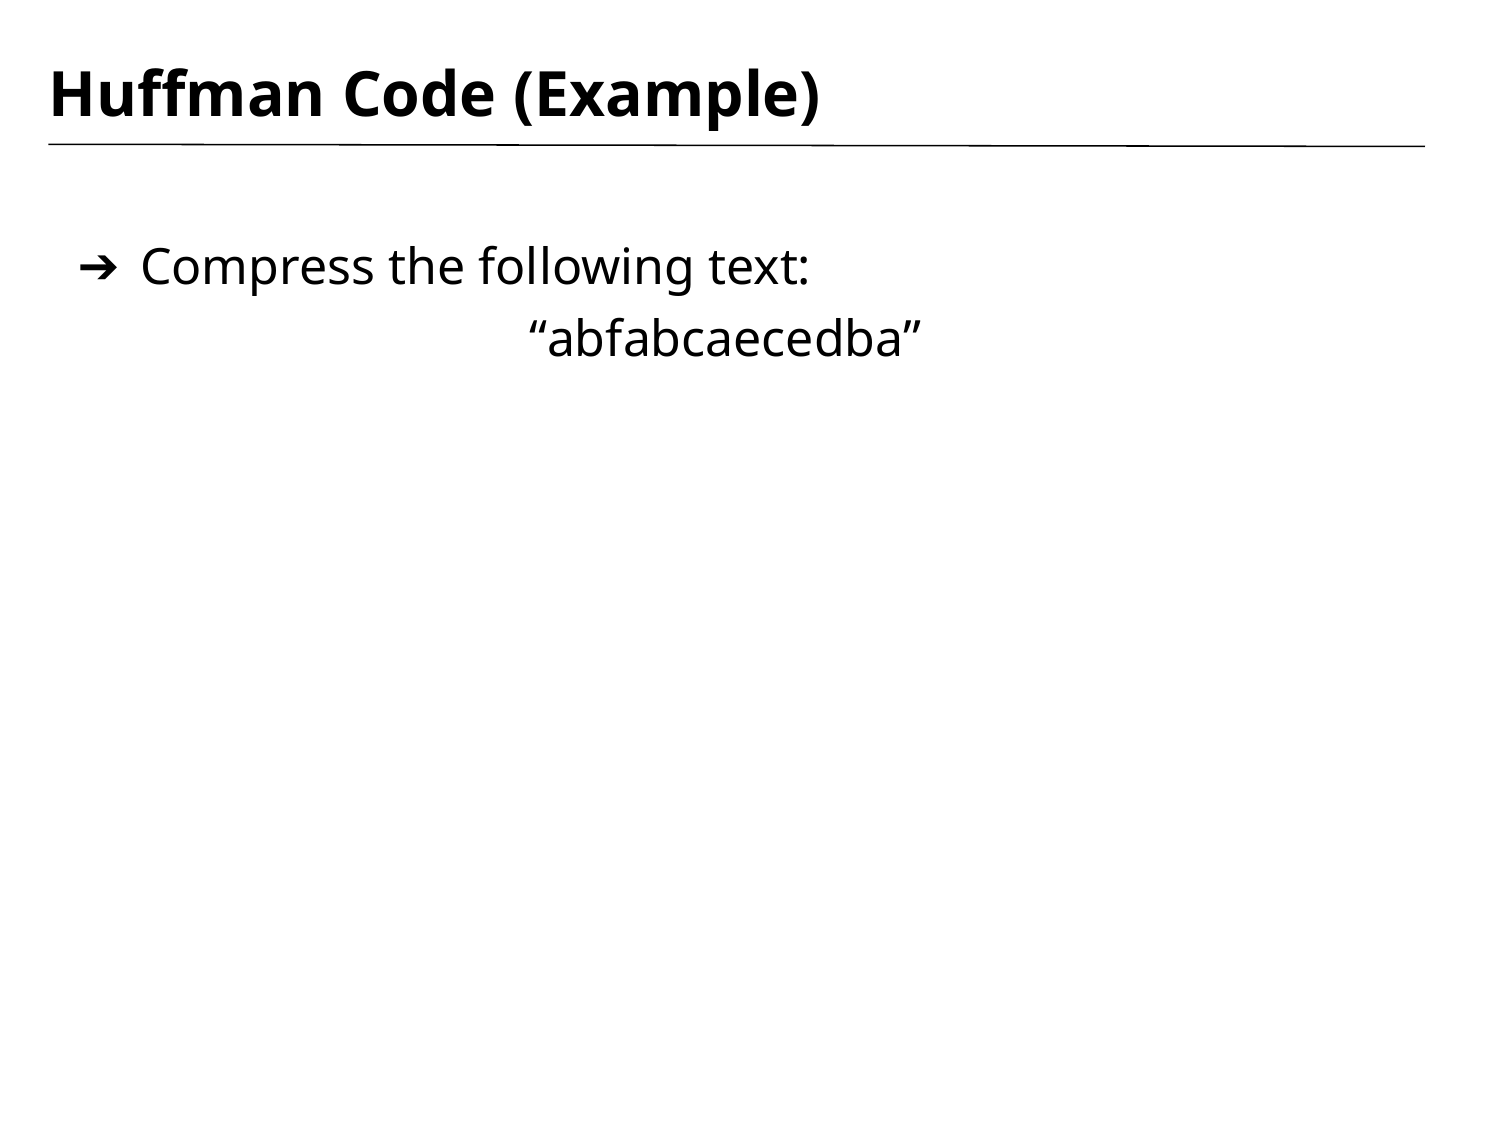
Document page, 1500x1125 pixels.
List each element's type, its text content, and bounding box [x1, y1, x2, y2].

list Compress the following text: “abfabcaecedba” [50, 219, 1401, 418]
title Huffman Code (Example) [33, 32, 1384, 145]
